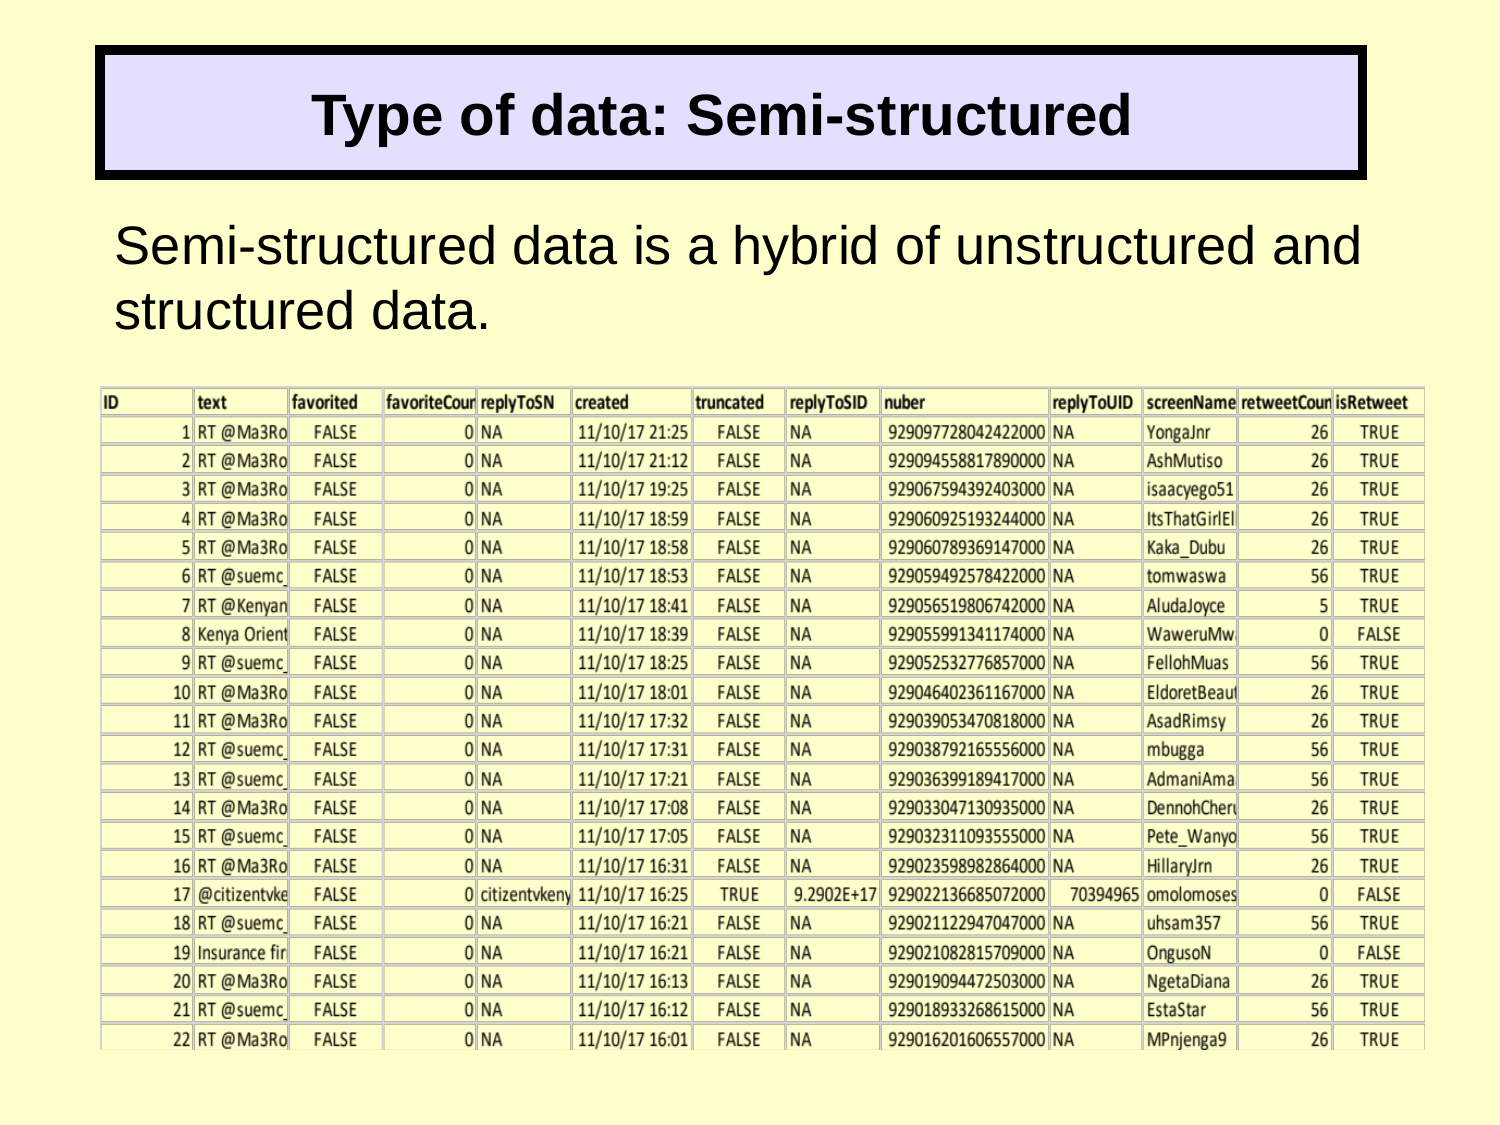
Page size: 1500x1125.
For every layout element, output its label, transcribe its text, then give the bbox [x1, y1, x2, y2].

picture [99, 386, 1426, 1051]
text_box Type of data: Semi-structured [99, 50, 1363, 175]
text_box Semi-structured data is a hybrid of unstructured and structured data. [99, 203, 1425, 385]
